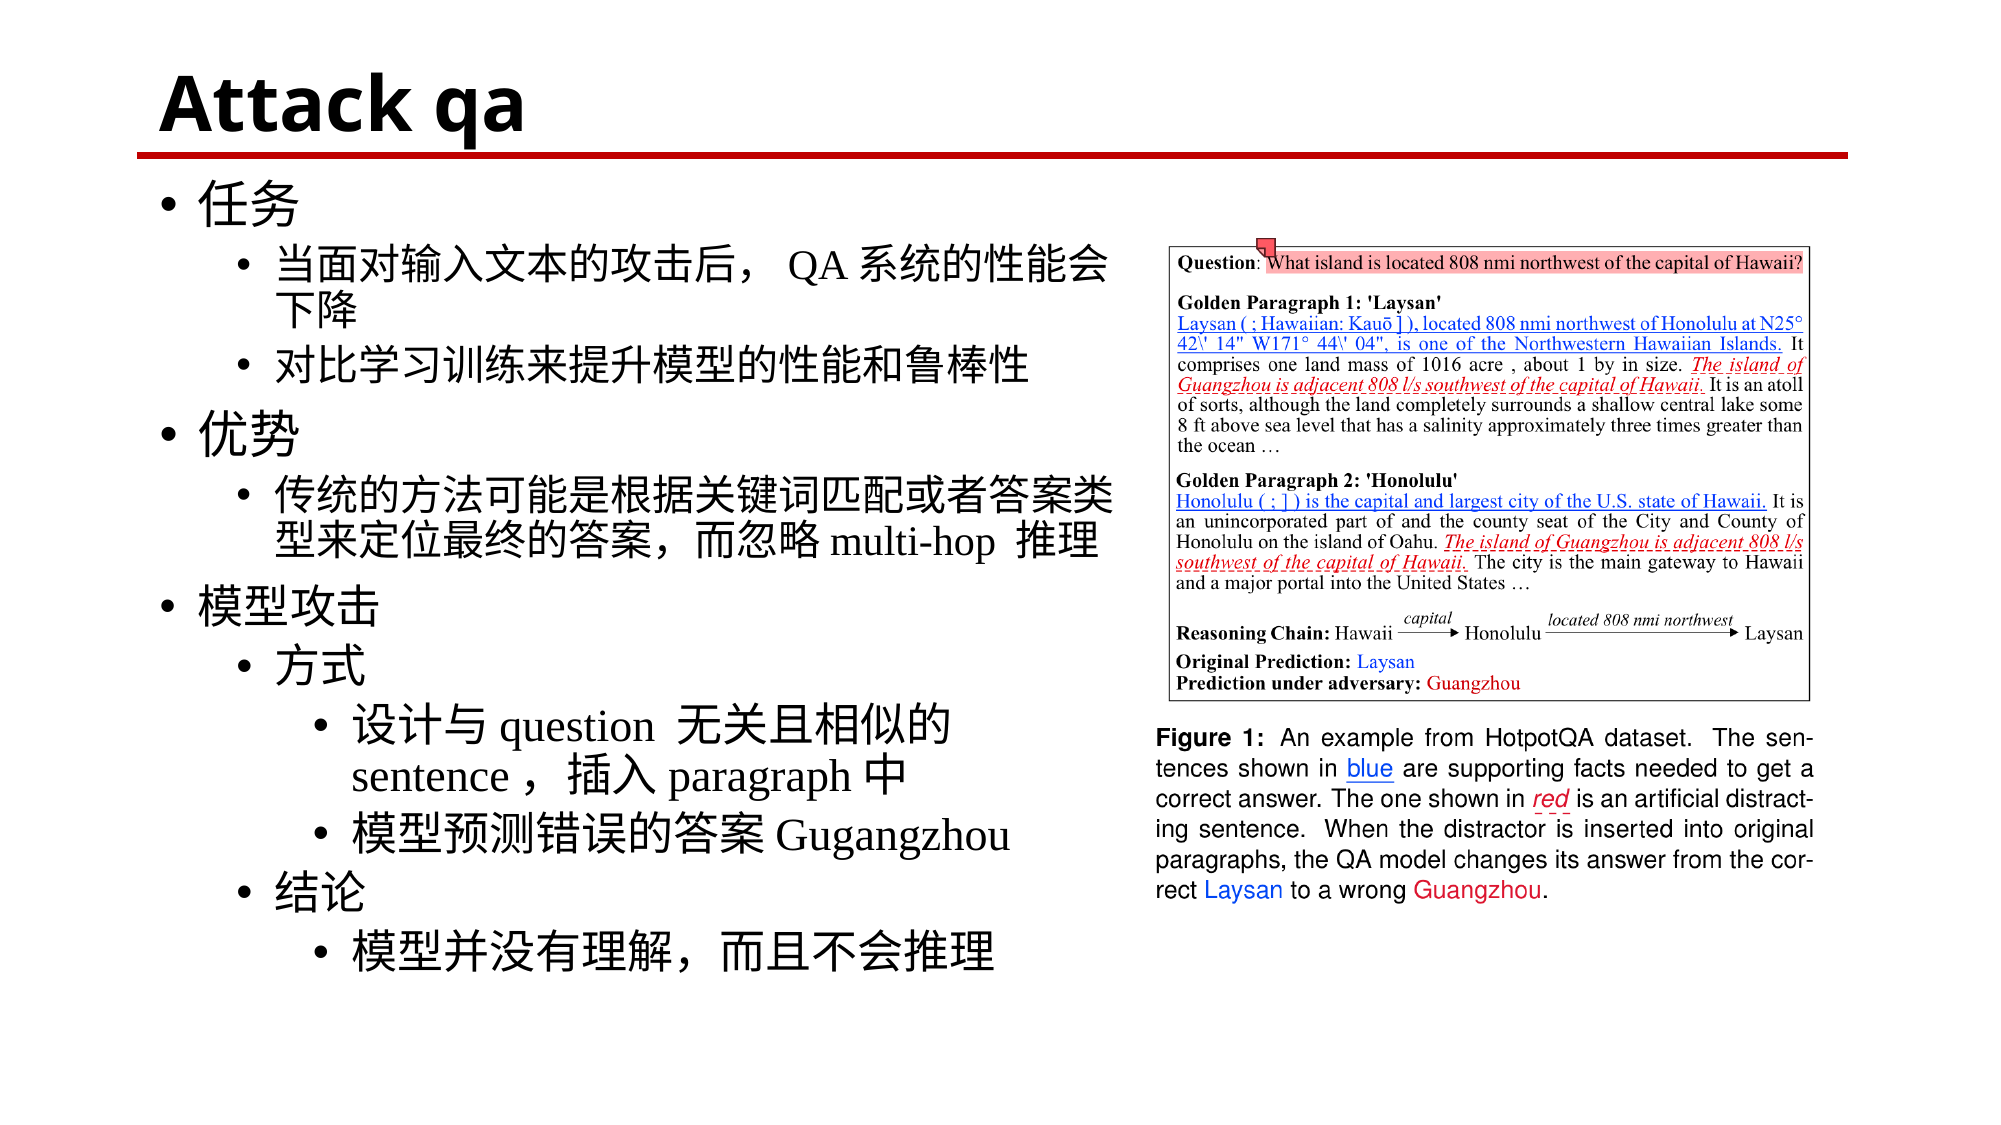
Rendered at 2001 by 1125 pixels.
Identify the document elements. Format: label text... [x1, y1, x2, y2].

title Attack qa [144, 57, 1856, 157]
picture [1142, 235, 1864, 927]
list 任务 当面对输入文本的攻击后，QA系统的性能会下降 对比学习训练来提升模型的性能和鲁棒性 优势 传统的方法可能是根据关键词匹配或者答案类型来定位最终的答案，而忽略multi-hop 推理 模型攻击 方式 设计与question 无关且相似的sentence，插入paragraph中 模型预测错误的答案Gugangzhou 结论 模型并没有理解，而且不会推理 [144, 170, 1132, 1009]
